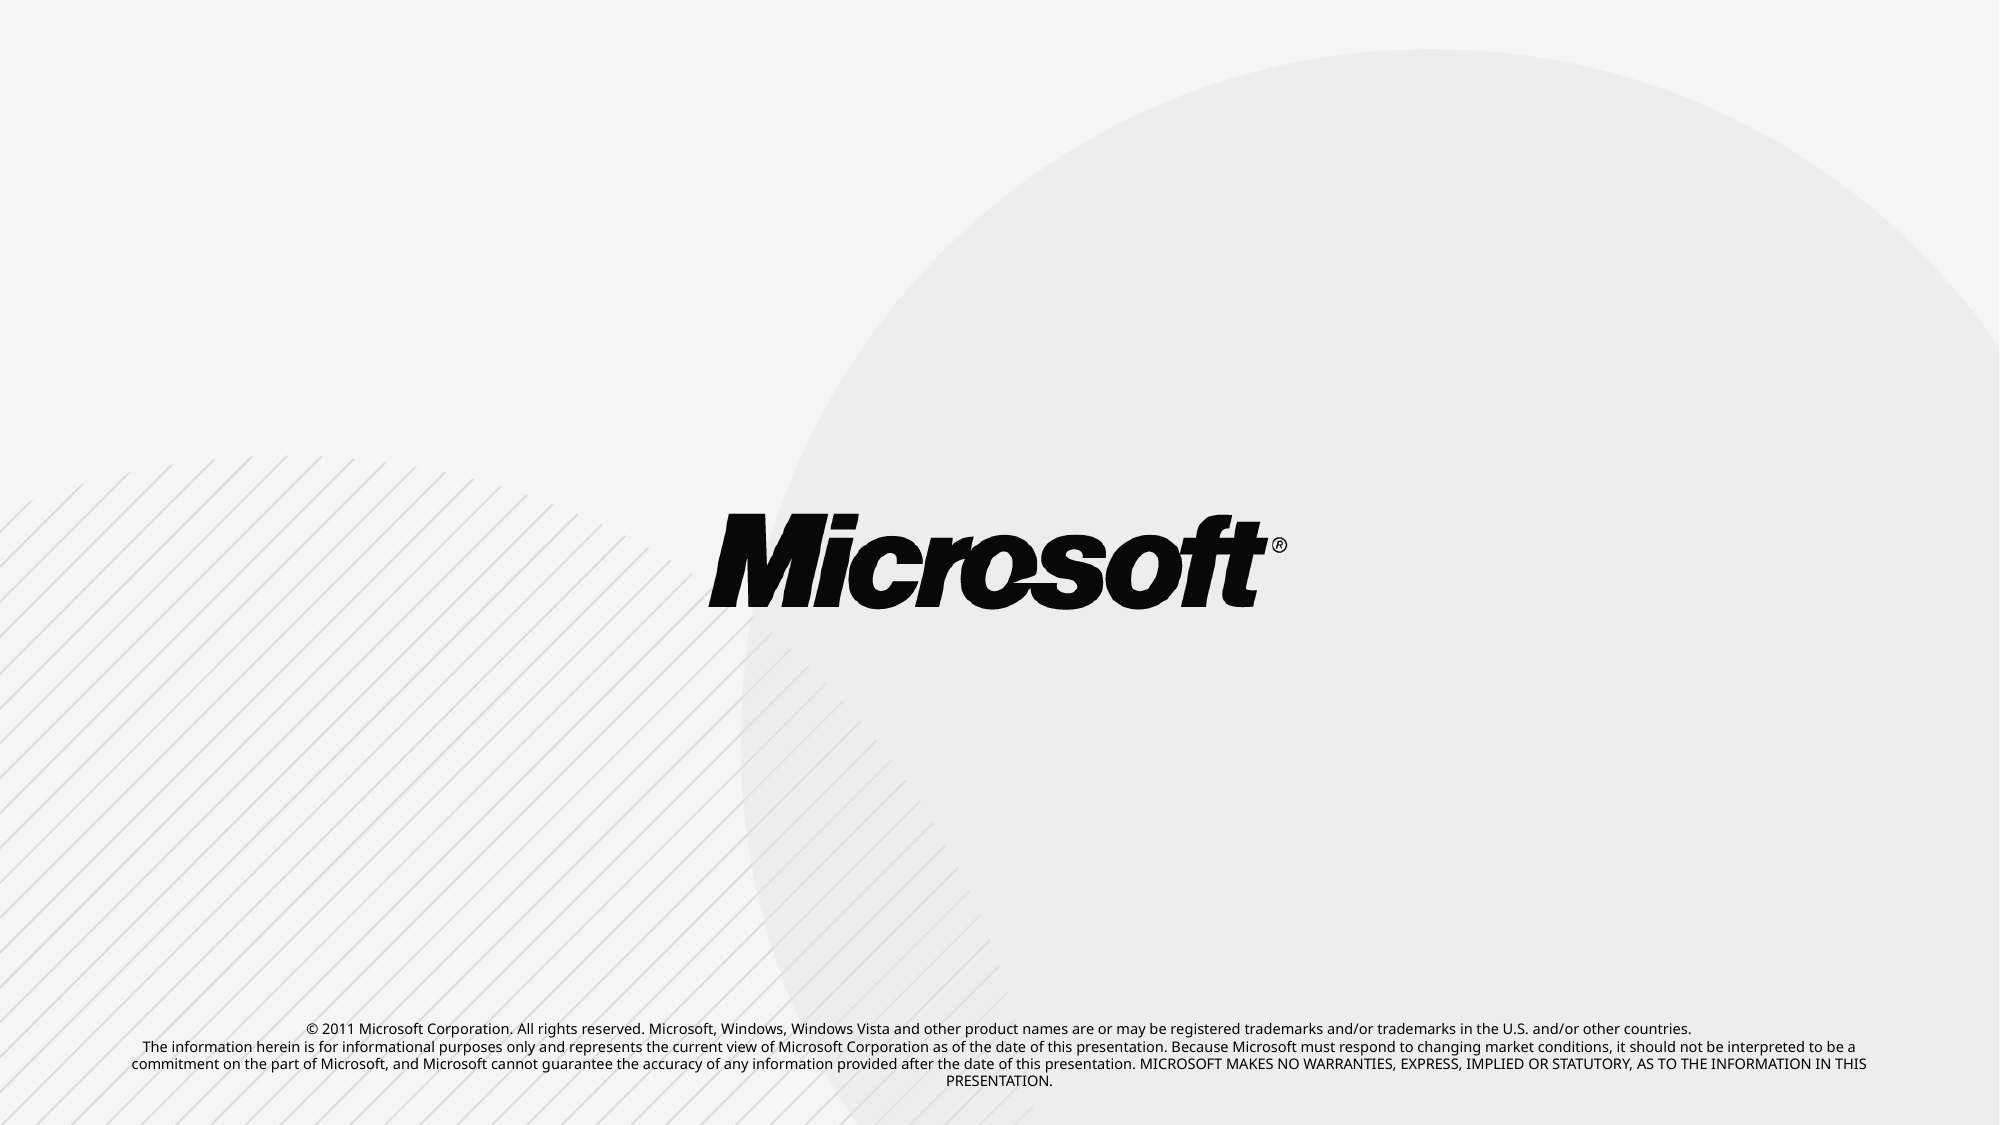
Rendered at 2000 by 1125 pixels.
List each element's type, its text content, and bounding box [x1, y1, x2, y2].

picture [0, 0, 2000, 1125]
text_box © 2011 Microsoft Corporation. All rights reserved. Microsoft, Windows, Windows Vista and other product names are or may be registered trademarks and/or trademarks in the U.S. and/or other countries. The information herein is for informational purposes only and represents the current view of Microsoft Corporation as of the date of this presentation. Because Microsoft must respond to changing market conditions, it should not be interpreted to be a commitment on the part of Microsoft, and Microsoft cannot guarantee the accuracy of any information provided after the date of this presentation. MICROSOFT MAKES NO WARRANTIES, EXPRESS, IMPLIED OR STATUTORY, AS TO THE INFORMATION IN THIS PRESENTATION. [83, 1012, 1917, 1098]
